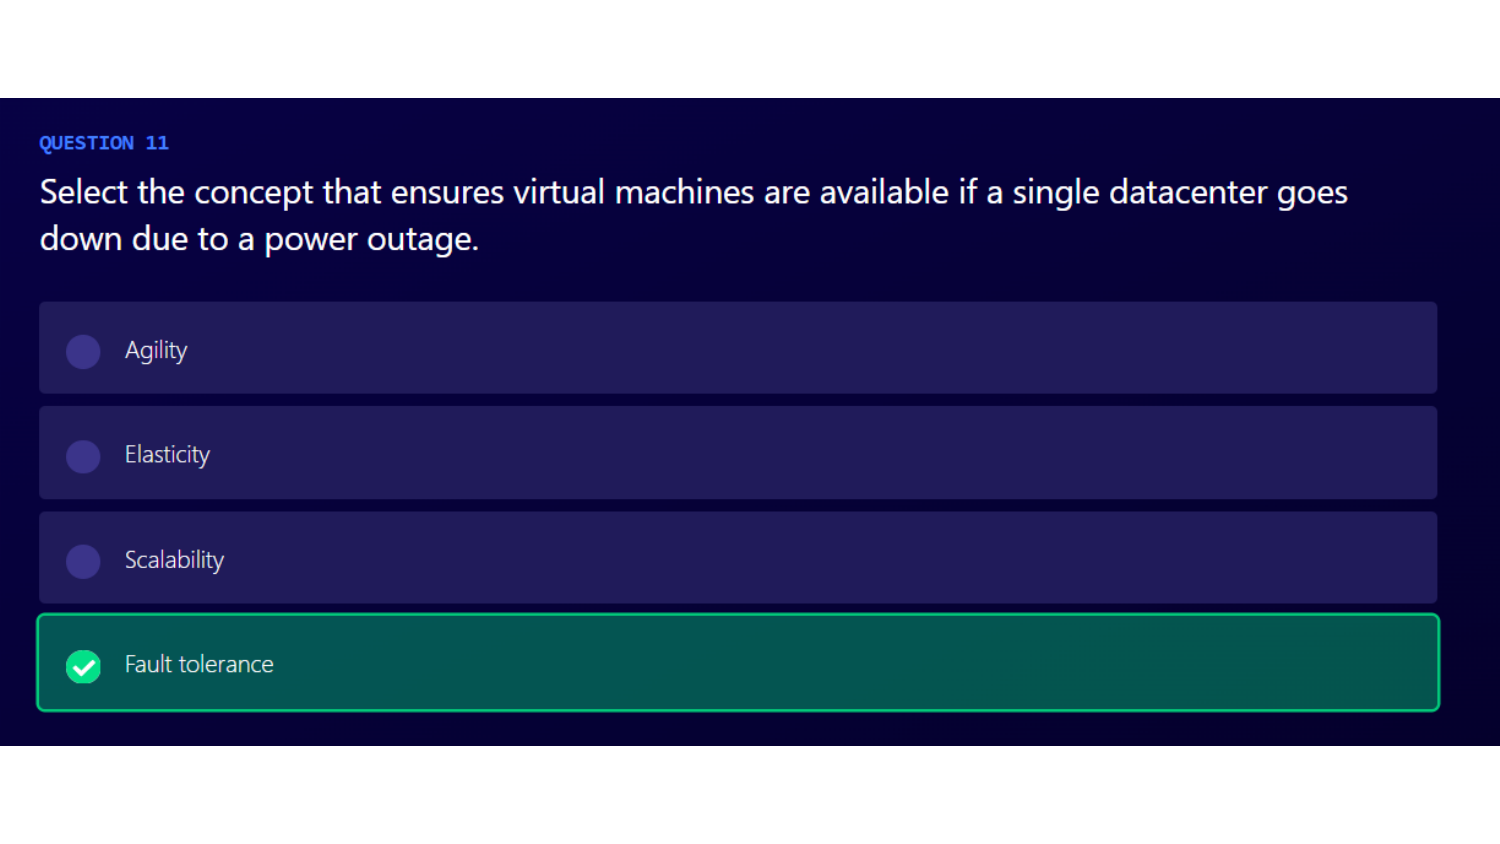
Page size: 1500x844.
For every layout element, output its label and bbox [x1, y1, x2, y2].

picture [0, 98, 1500, 746]
